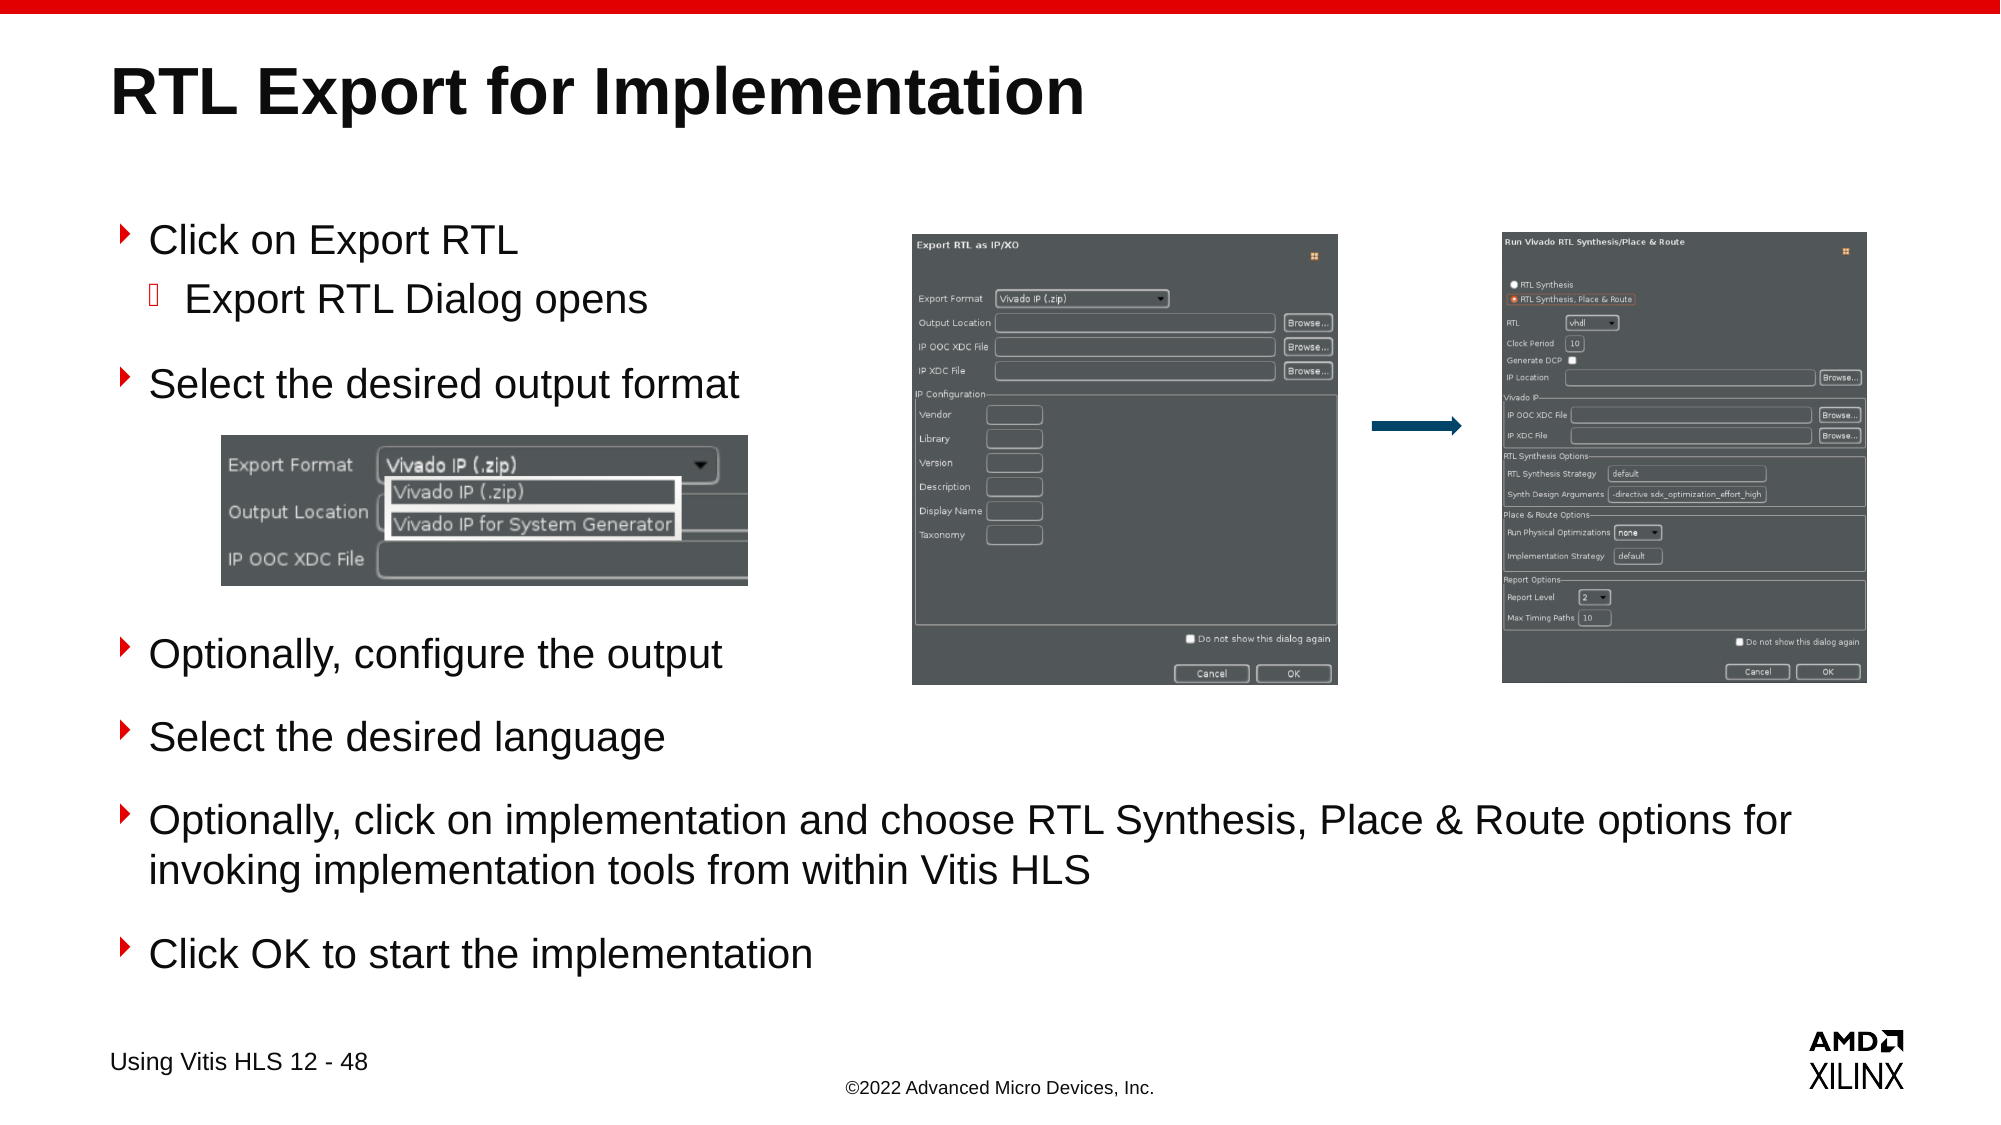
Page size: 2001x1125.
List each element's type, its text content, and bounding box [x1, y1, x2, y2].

text_box [1371, 416, 1462, 436]
picture [912, 234, 1338, 685]
title RTL Export for Implementation [95, 50, 1905, 205]
picture [1809, 1030, 1904, 1089]
slide_number Using Vitis HLS 12 - 48 [95, 1037, 457, 1098]
picture [221, 435, 748, 586]
list Click on Export RTL Export RTL Dialog opens Select the desired output format Optionally, configure the output Select the desired language Optionally, click on implementation and choose RTL Synthesis, Place & Route options for invoking implementation tools from within Vitis HLS Click OK to start the implementation [95, 205, 1905, 966]
picture [1502, 232, 1867, 683]
